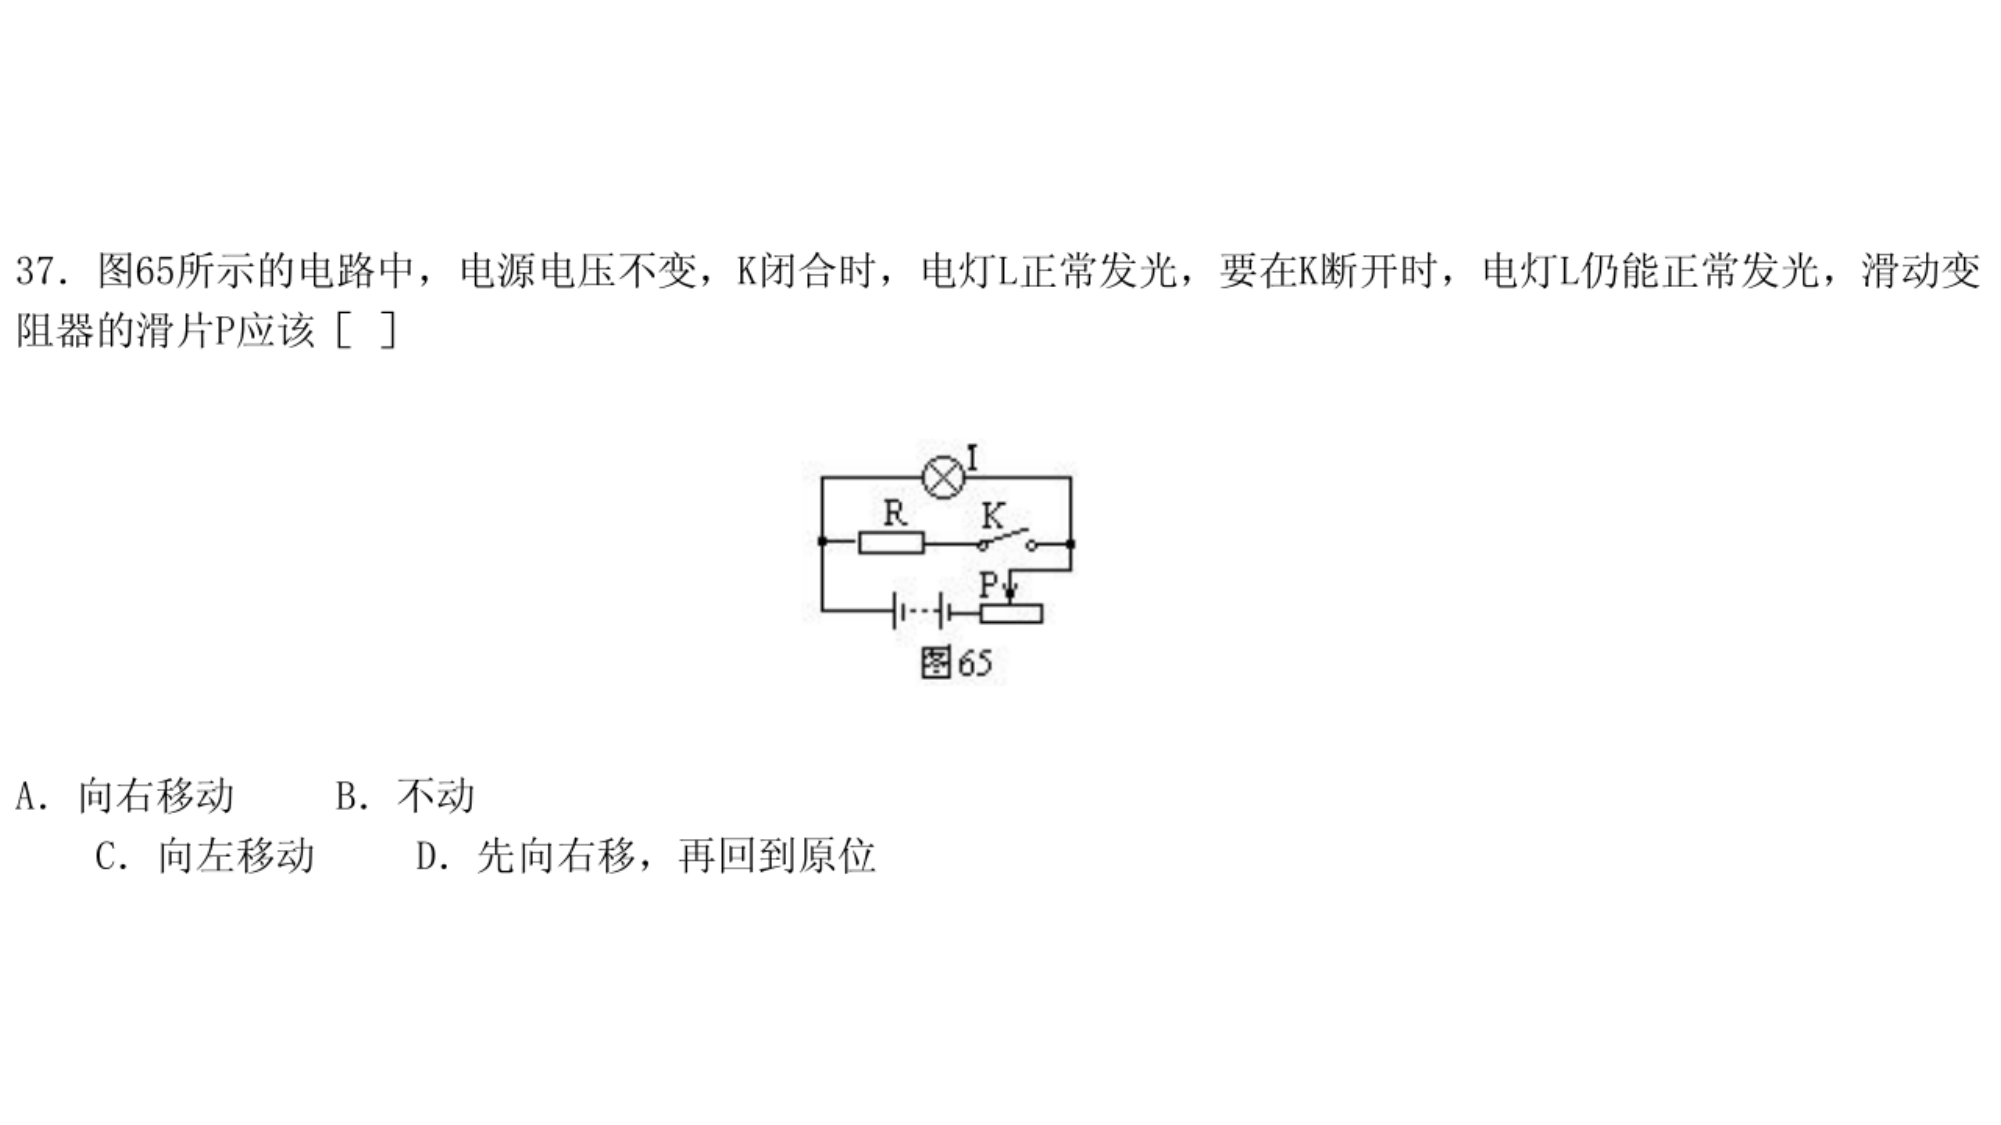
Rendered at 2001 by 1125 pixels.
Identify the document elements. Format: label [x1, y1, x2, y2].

picture [0, 240, 2000, 885]
